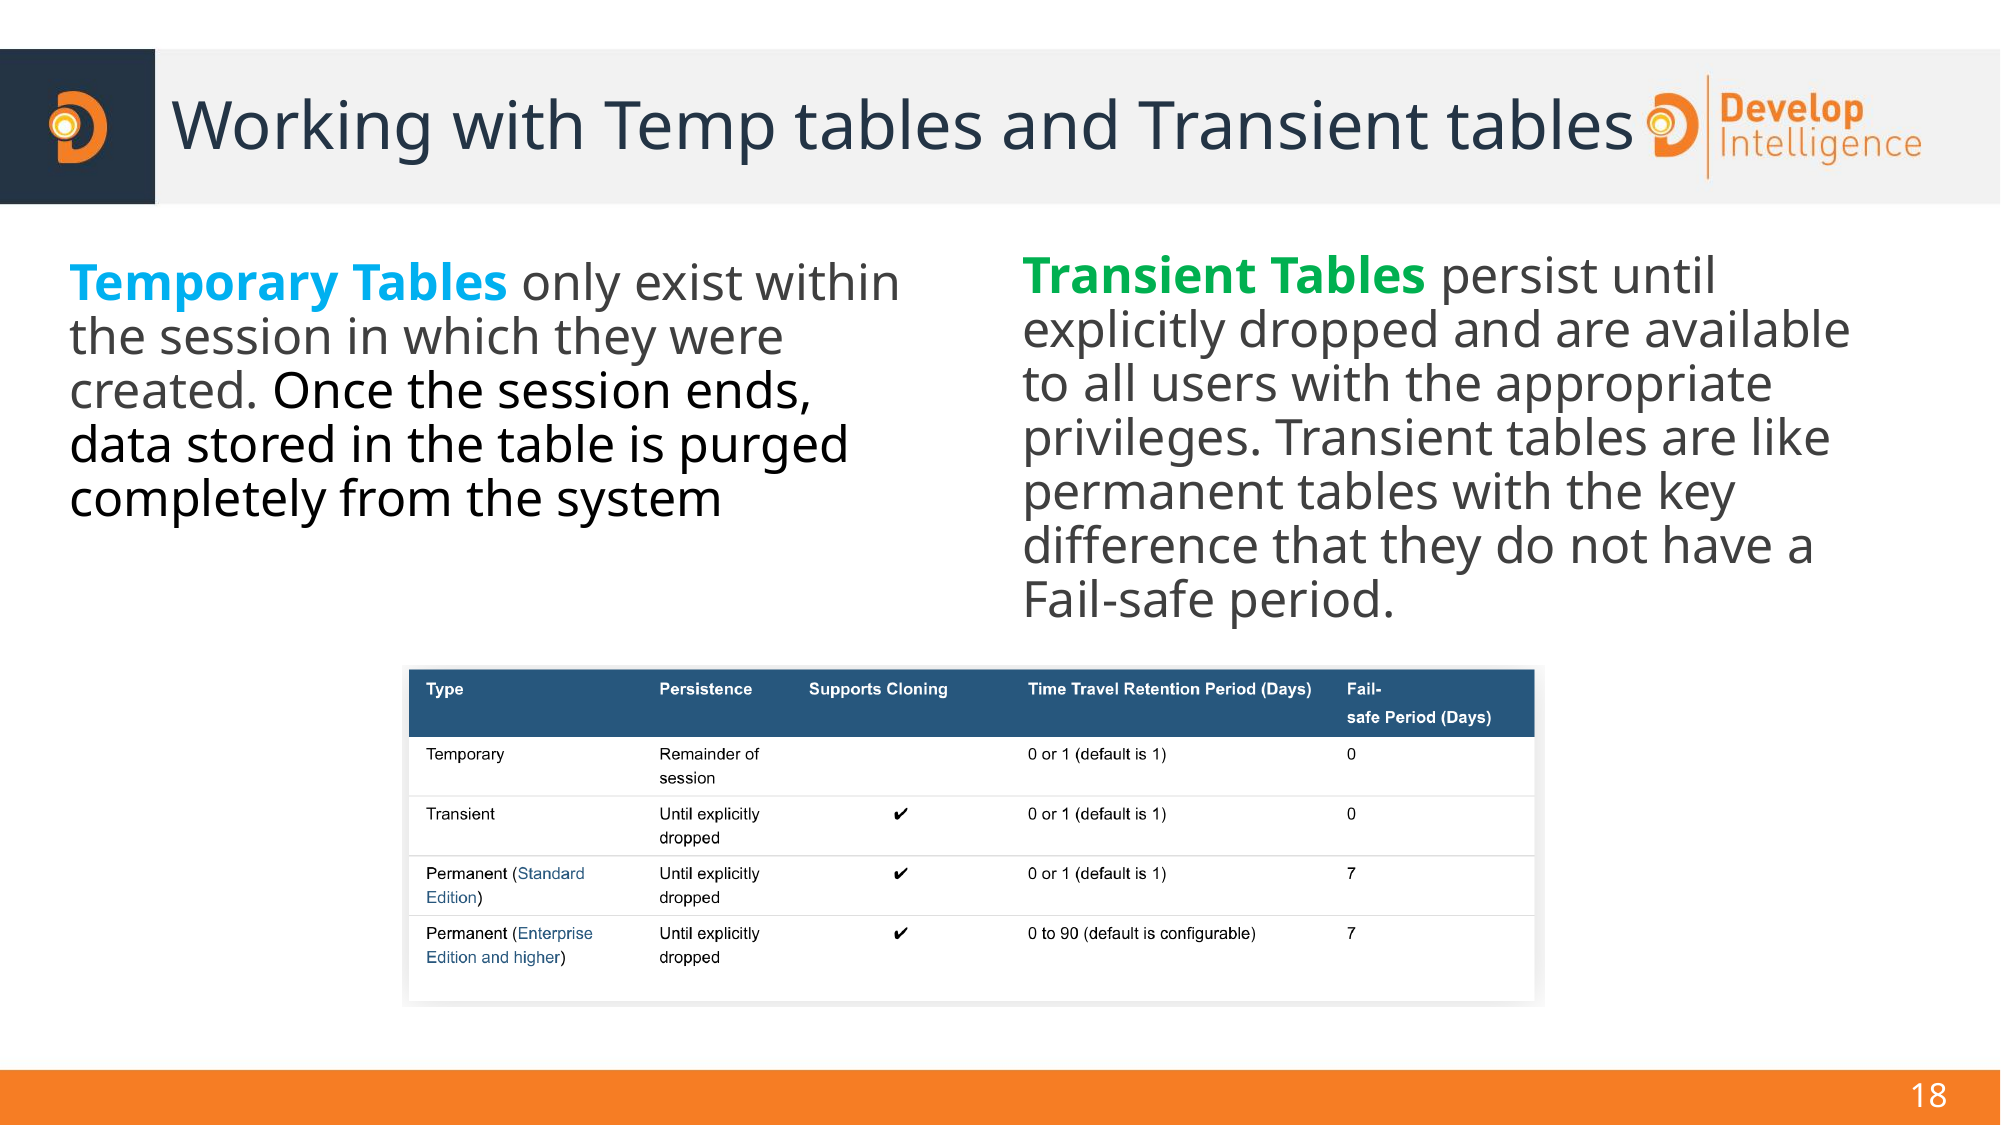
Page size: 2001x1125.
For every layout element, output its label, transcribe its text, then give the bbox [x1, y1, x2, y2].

list Temporary Tables only exist within the session in which they were created. Once the session ends, data stored in the table is purged completely from the system [41, 249, 927, 607]
slide_number 18 [1860, 1072, 1998, 1122]
title Working with Temp tables and Transient tables [156, 53, 1999, 203]
text_box Transient Tables persist until explicitly dropped and are available to all users with the appropriate privileges. Transient tables are like permanent tables with the key difference that they do not have a Fail-safe period. [994, 243, 1929, 600]
picture [0, 0, 2001, 1125]
